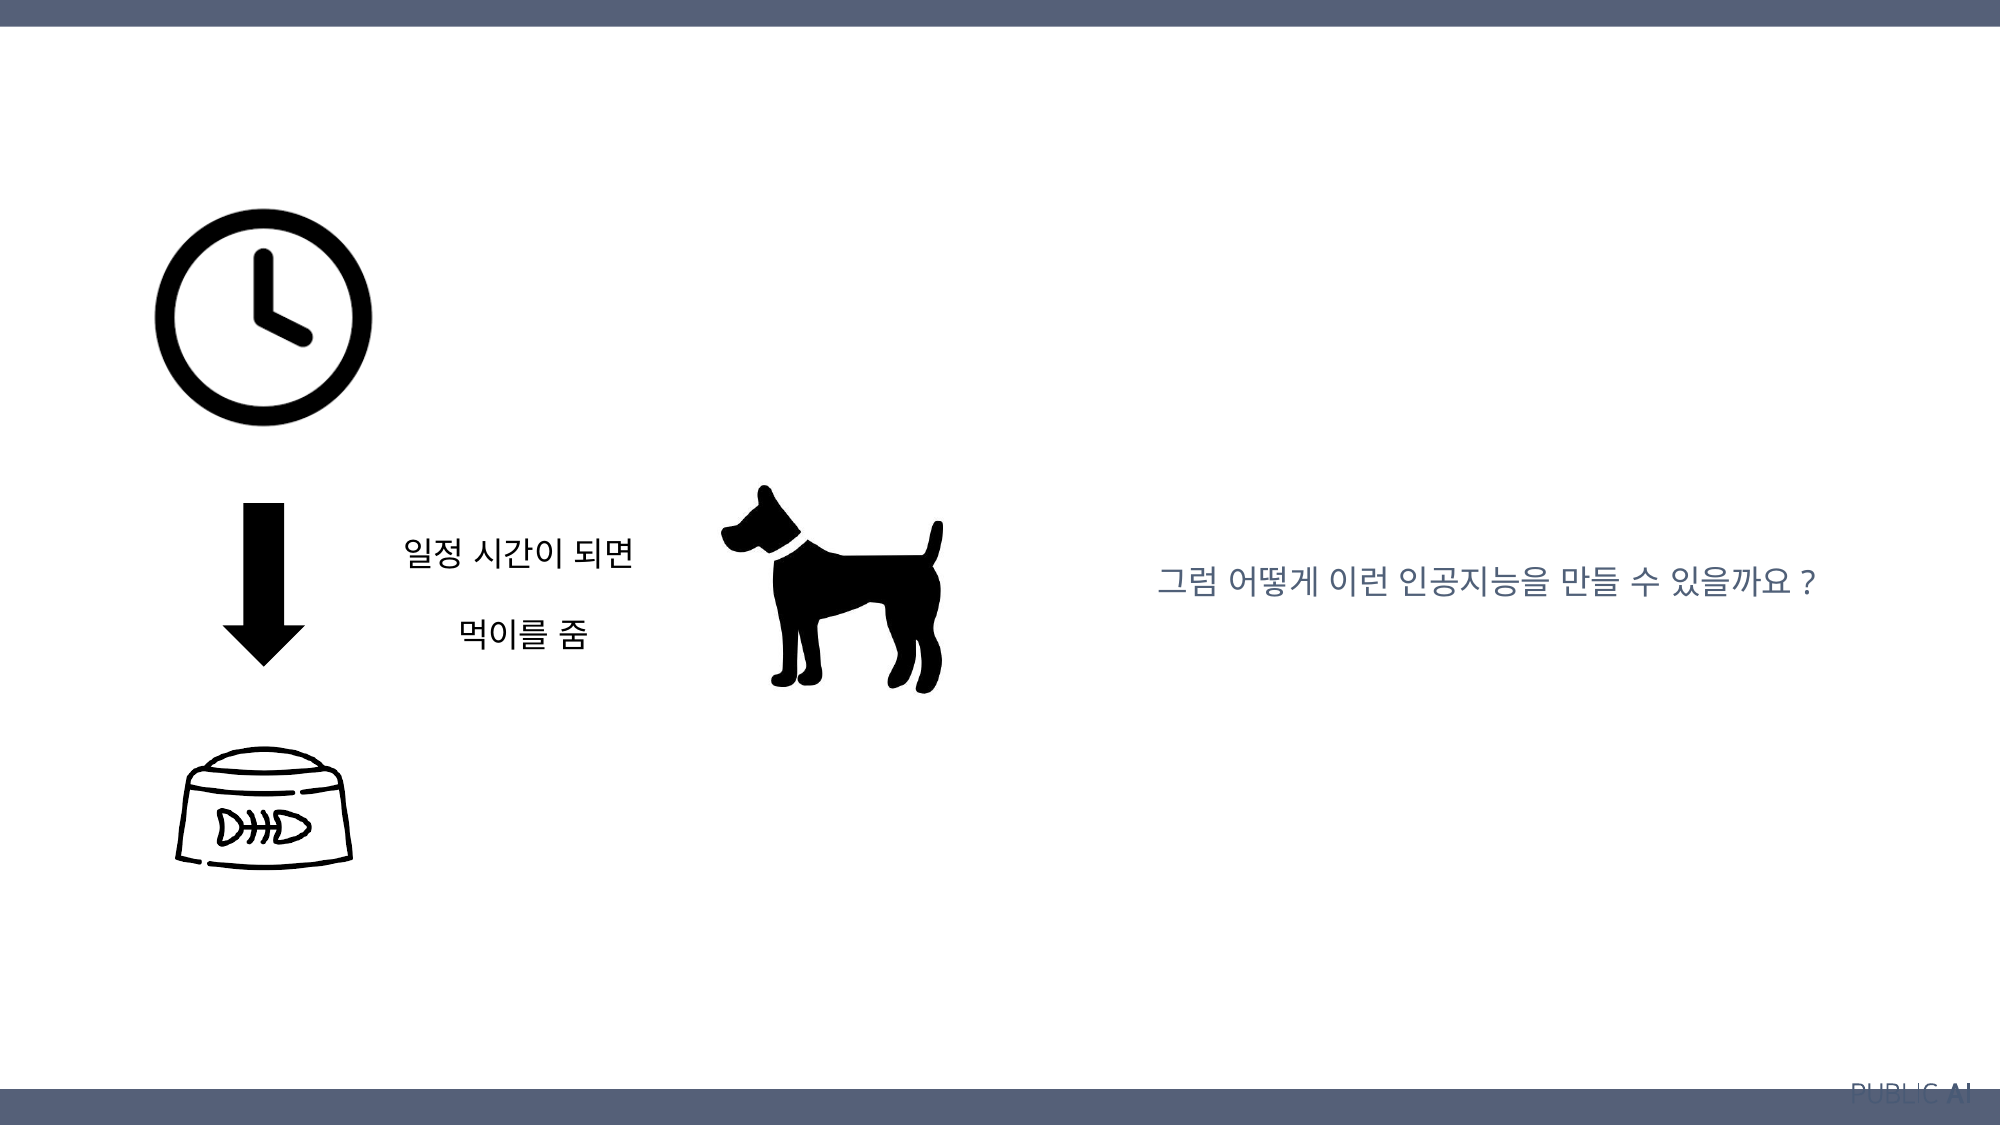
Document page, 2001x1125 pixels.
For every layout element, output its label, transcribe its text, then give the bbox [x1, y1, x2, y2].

text_box [222, 503, 305, 667]
text_box 그럼 어떻게 이런 인공지능을 만들 수 있을까요? [1143, 553, 1862, 609]
text_box 일정 시간이 되면 먹이를 줌 [362, 506, 685, 662]
picture [145, 199, 382, 436]
picture [175, 719, 353, 898]
picture [709, 466, 964, 703]
